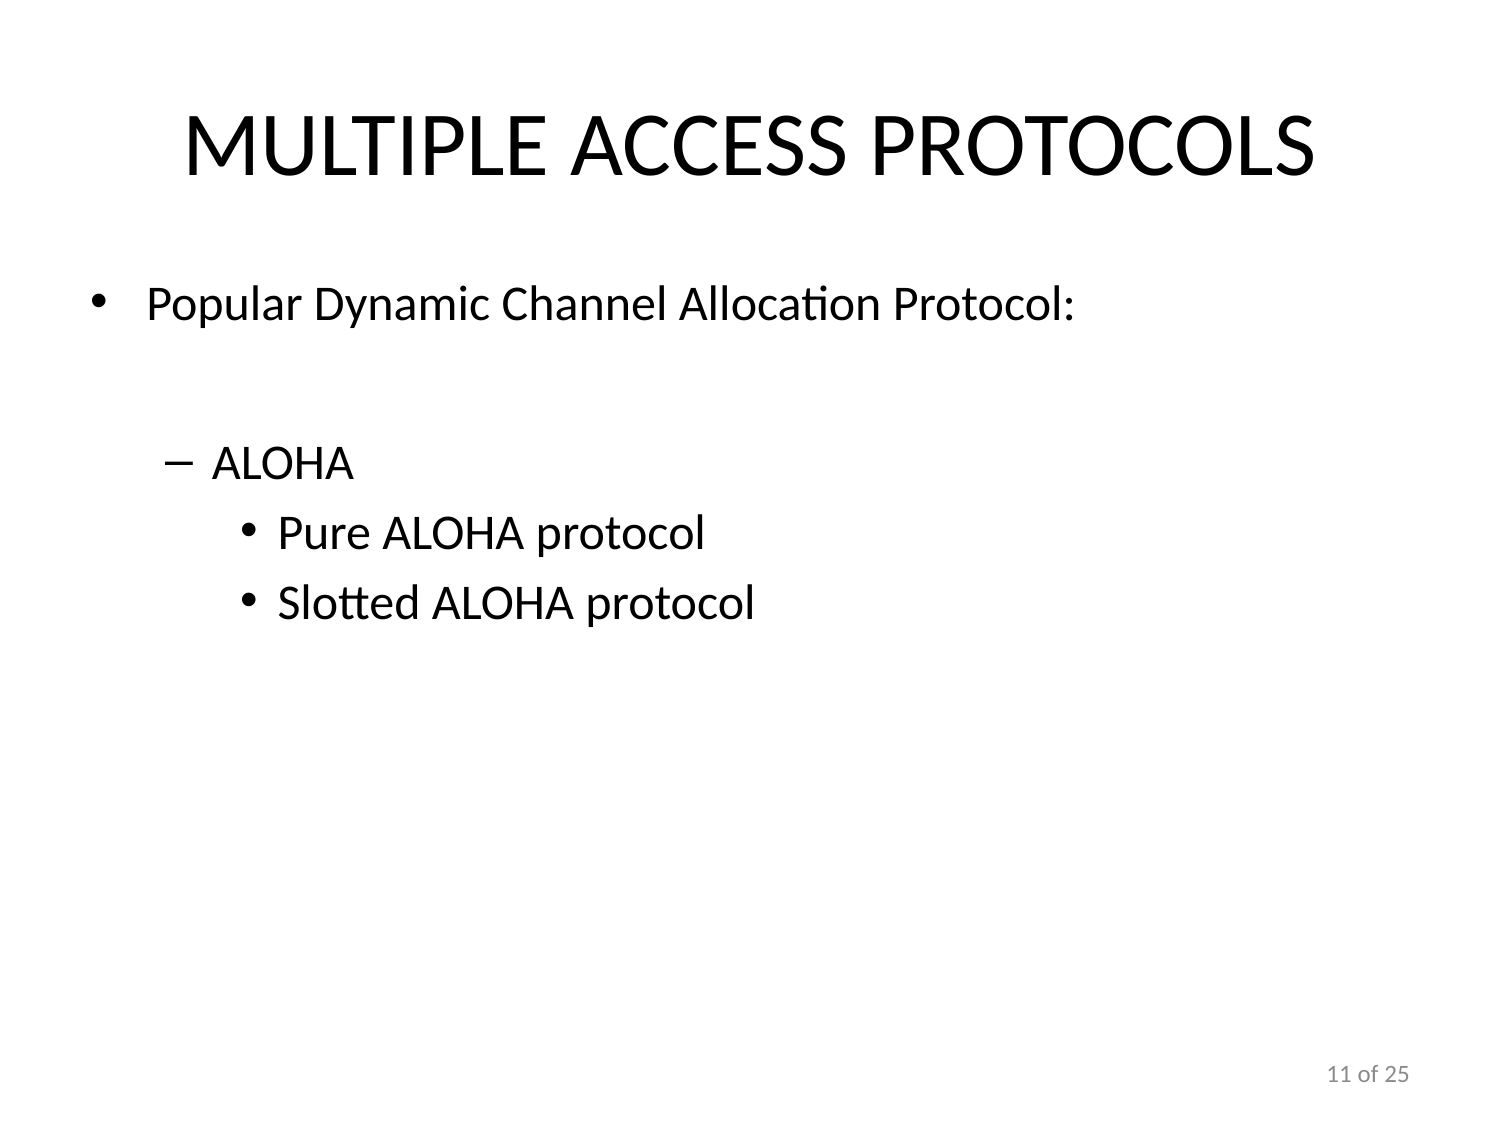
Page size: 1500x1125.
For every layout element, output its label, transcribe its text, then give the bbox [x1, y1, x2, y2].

list Popular Dynamic Channel Allocation Protocol: ALOHA Pure ALOHA protocol Slotted ALOHA protocol [75, 262, 1425, 1005]
slide_number 11 of 25 [1074, 1042, 1425, 1103]
title Multiple Access Protocols [75, 45, 1425, 233]
